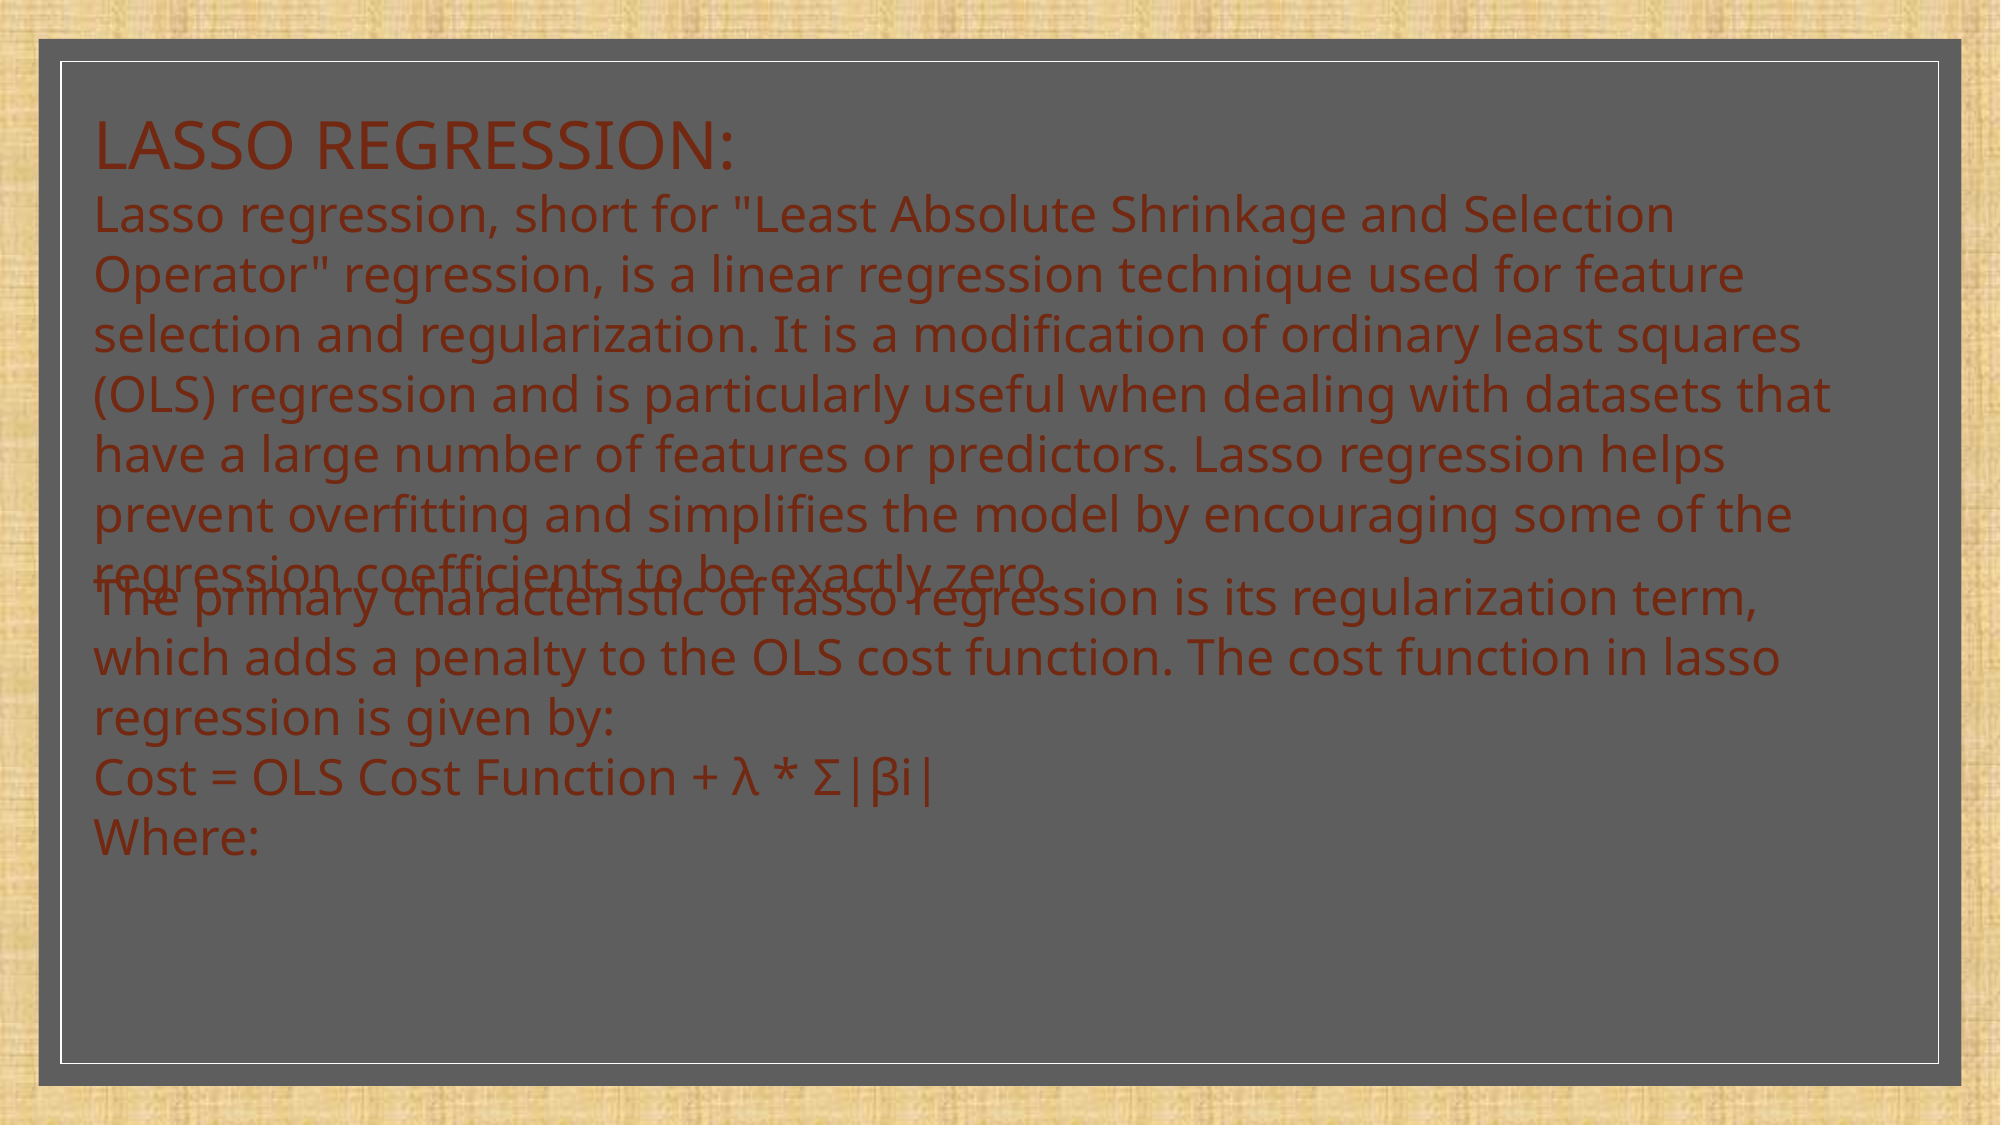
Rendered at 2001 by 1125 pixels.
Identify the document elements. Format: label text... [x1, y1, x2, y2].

text_box LASSO REGRESSION: Lasso regression, short for "Least Absolute Shrinkage and Selection Operator" regression, is a linear regression technique used for feature selection and regularization. It is a modification of ordinary least squares (OLS) regression and is particularly useful when dealing with datasets that have a large number of features or predictors. Lasso regression helps prevent overfitting and simplifies the model by encouraging some of the regression coefficients to be exactly zero. [79, 95, 1905, 610]
text_box The primary characteristic of lasso regression is its regularization term, which adds a penalty to the OLS cost function. The cost function in lasso regression is given by: Cost = OLS Cost Function + λ * Σ|βi| Where: [78, 497, 1892, 873]
picture [0, 0, 2001, 1125]
